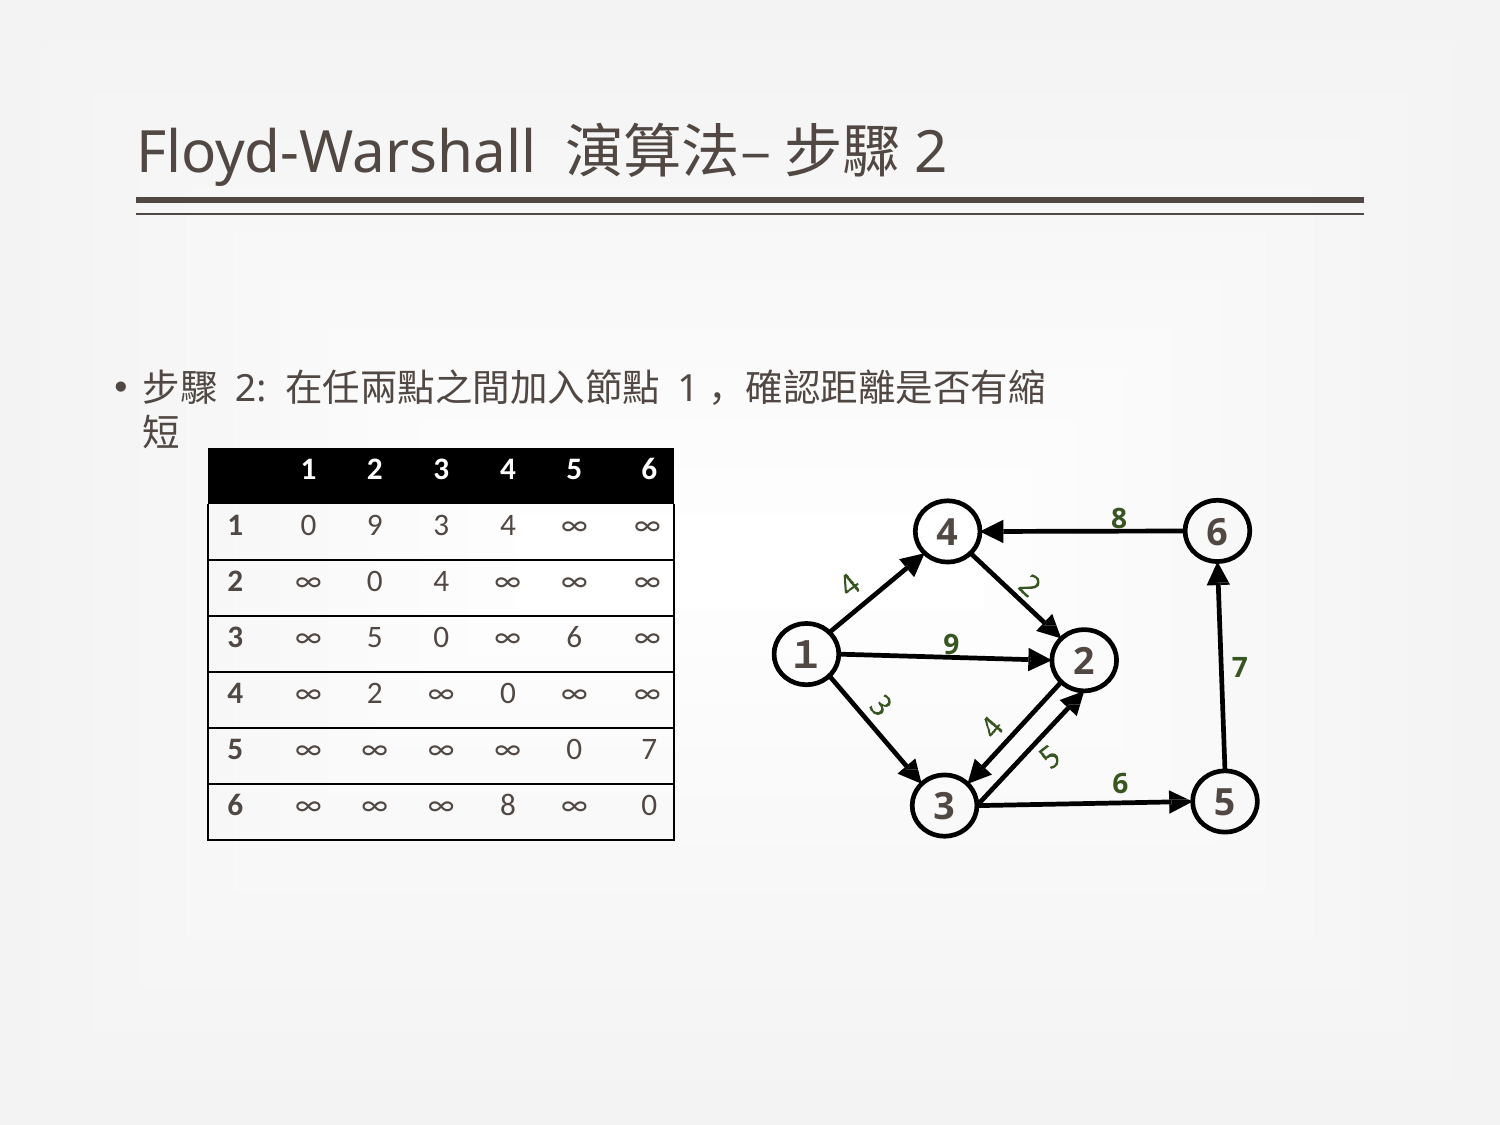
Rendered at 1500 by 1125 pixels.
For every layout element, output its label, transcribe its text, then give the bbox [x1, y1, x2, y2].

text_box [838, 651, 941, 660]
table_cell ∞ [475, 617, 541, 671]
text_box [979, 519, 1109, 544]
text_box [1051, 629, 1117, 691]
text_box [968, 551, 1062, 639]
table_cell 0 [408, 617, 475, 671]
table_cell ∞ [475, 561, 541, 615]
text_box [984, 716, 1003, 737]
table_header 6 [608, 448, 674, 504]
text_box １ [786, 629, 827, 676]
table_cell ∞ [408, 673, 475, 727]
table_cell 5 [341, 617, 408, 671]
text_box [1130, 528, 1186, 534]
text_box 6 [1204, 505, 1231, 553]
text_box [1206, 561, 1231, 771]
text_box 7 [1230, 647, 1251, 684]
text_box [912, 777, 977, 837]
text_box [1192, 773, 1258, 833]
table_cell 2 [341, 673, 408, 727]
table_cell 4 [475, 504, 541, 559]
table_header [208, 448, 272, 504]
table_cell ∞ [272, 561, 341, 615]
text_box [1017, 574, 1040, 598]
text_box [1185, 500, 1250, 562]
table_cell 6 [541, 617, 608, 671]
table_cell ∞ [272, 617, 341, 671]
table_cell ∞ [272, 785, 341, 839]
text_box 8 [1109, 499, 1130, 535]
table_cell 3 [408, 504, 475, 559]
text_box [1038, 745, 1059, 769]
table_cell 0 [341, 561, 408, 615]
table_cell 7 [608, 729, 673, 783]
table_cell ∞ [272, 729, 341, 783]
table_cell 8 [475, 785, 541, 839]
table_cell 9 [341, 504, 408, 559]
table_cell 6 [209, 785, 272, 839]
table_cell ∞ [541, 504, 608, 559]
text_box [967, 680, 1064, 784]
table_cell ∞ [408, 729, 475, 783]
table_cell ∞ [541, 561, 608, 615]
table_cell 0 [608, 785, 673, 839]
text_box 5 [1212, 773, 1238, 823]
text_box [787, 623, 825, 629]
table_cell ∞ [408, 785, 475, 839]
table_header 2 [341, 448, 408, 504]
text_box [976, 790, 1193, 814]
table_cell 4 [209, 673, 272, 727]
table_cell 0 [475, 673, 541, 727]
text_box 2 [1071, 635, 1098, 682]
text_box [843, 573, 860, 594]
title Floyd-Warshall 演算法– 步驟2 [135, 12, 1364, 193]
text_box 3 [931, 777, 958, 828]
text_box [975, 690, 1085, 805]
table_cell ∞ [341, 785, 408, 839]
text_box 步驟 2: 在任兩點之間加入節點 1，確認距離是否有縮短 [112, 362, 1049, 455]
table_cell ∞ [608, 617, 673, 671]
table_cell 5 [209, 729, 272, 783]
text_box [915, 500, 980, 563]
text_box 9 [941, 625, 962, 661]
table_cell 1 [209, 504, 272, 559]
table_cell ∞ [341, 729, 408, 783]
table_header 5 [541, 448, 608, 504]
table_cell ∞ [541, 673, 608, 727]
table_cell ∞ [608, 673, 673, 727]
table_cell ∞ [272, 673, 341, 727]
table_cell 0 [272, 504, 341, 559]
table_header 4 [475, 448, 541, 504]
text_box 4 [934, 506, 961, 553]
table_header 3 [408, 448, 475, 504]
table_cell ∞ [608, 504, 673, 559]
text_box [827, 674, 922, 784]
text_box [869, 694, 891, 715]
table_cell 0 [541, 729, 608, 783]
text_box 6 [1110, 761, 1131, 799]
table_cell 4 [408, 561, 475, 615]
text_box [774, 630, 839, 685]
table_cell 3 [209, 617, 272, 671]
table_cell 2 [209, 561, 272, 615]
table_header 1 [272, 448, 341, 504]
table_cell ∞ [608, 561, 673, 615]
text_box [827, 553, 925, 635]
table_cell ∞ [475, 729, 541, 783]
text_box [962, 647, 1052, 672]
table_cell ∞ [541, 785, 608, 839]
